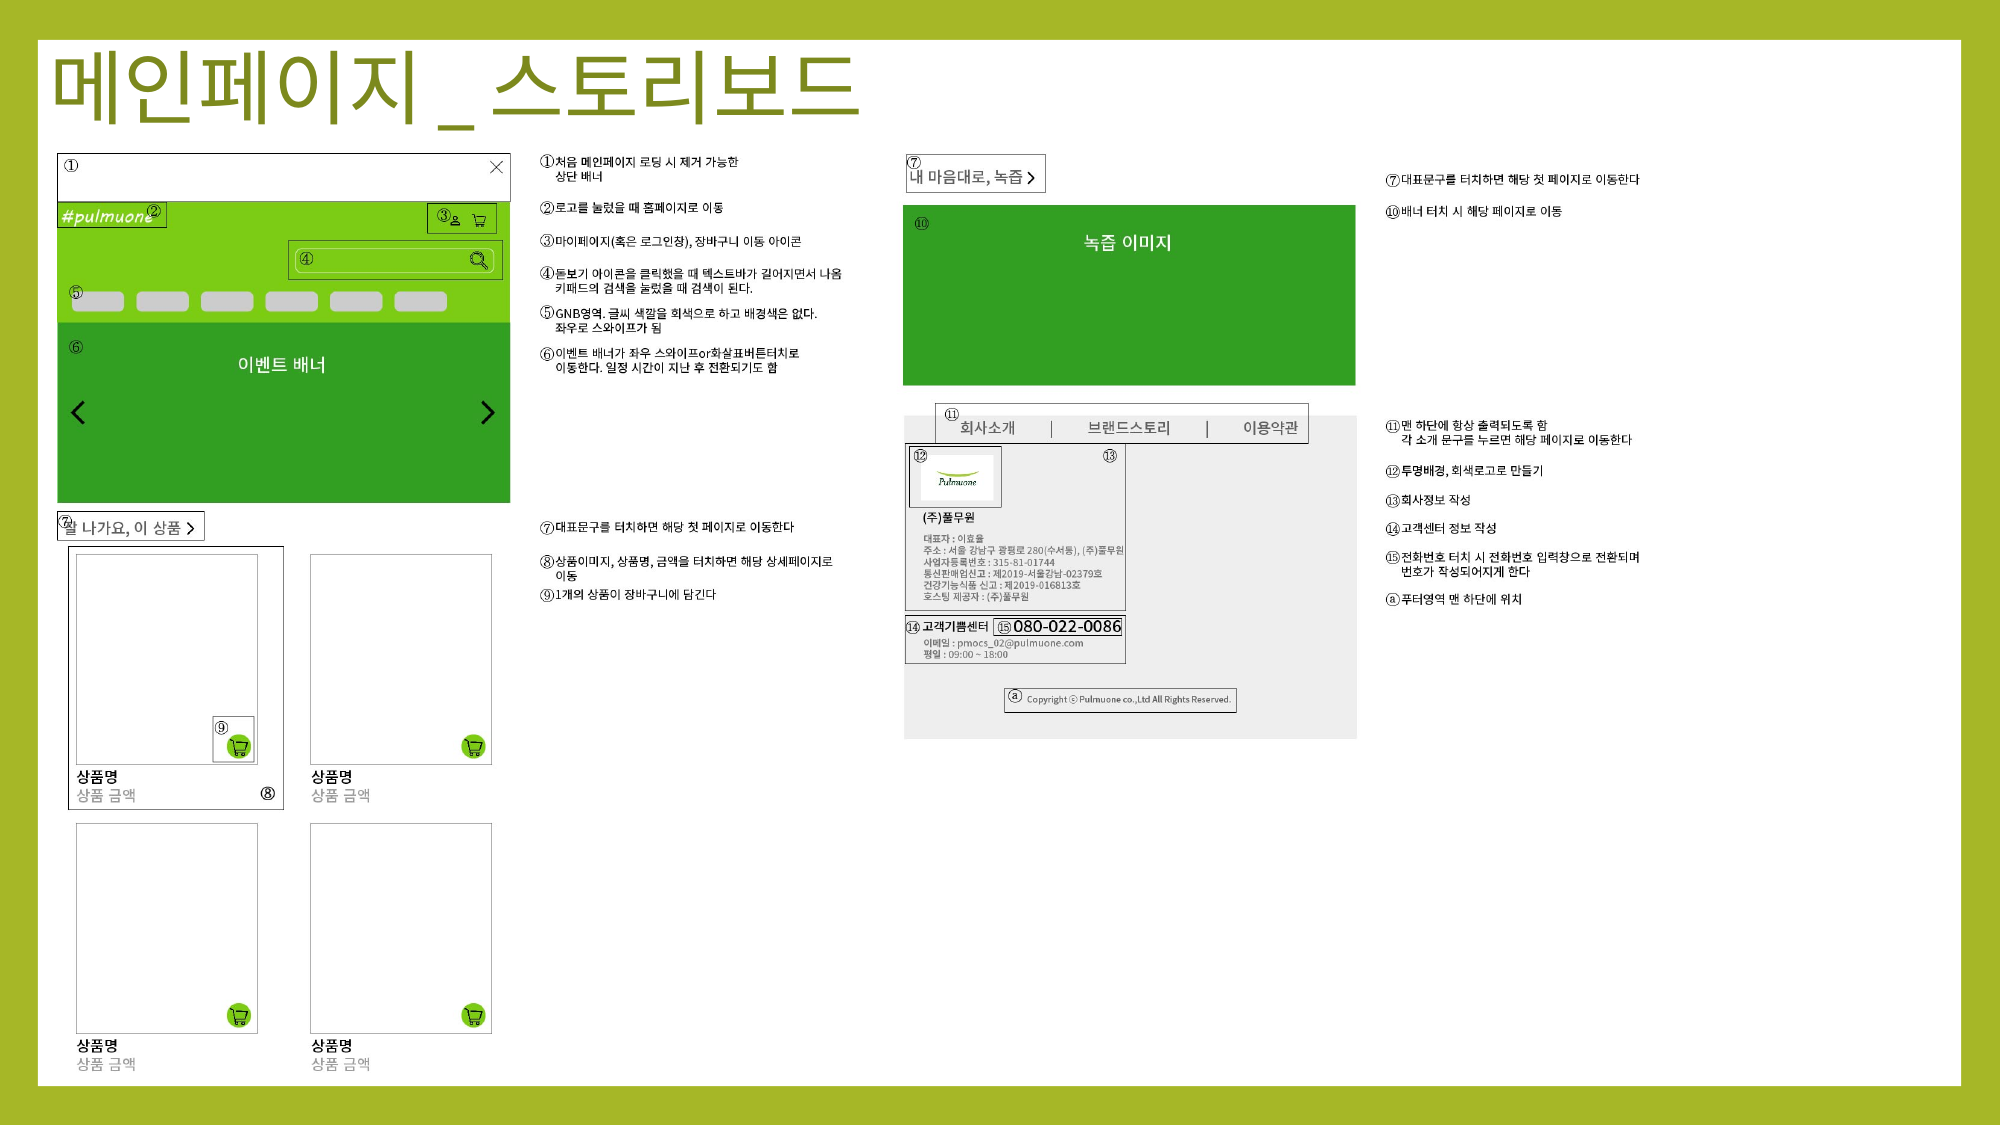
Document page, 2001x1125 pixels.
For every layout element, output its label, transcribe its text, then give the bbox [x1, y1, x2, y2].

picture [57, 152, 1687, 1086]
title 메인페이지_스토리보드 [11, 15, 902, 170]
